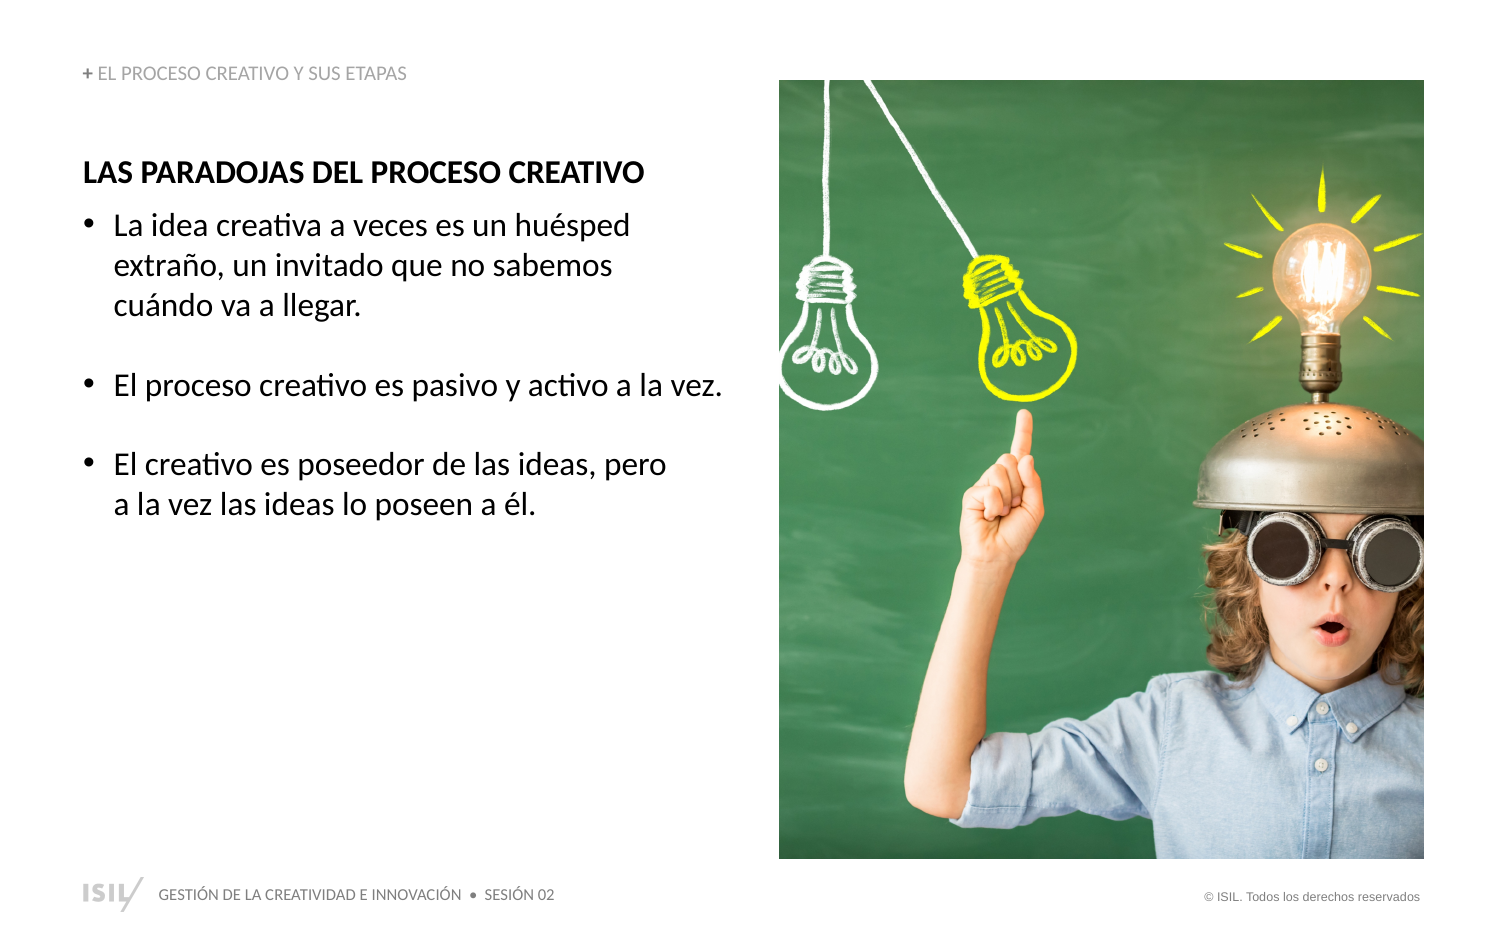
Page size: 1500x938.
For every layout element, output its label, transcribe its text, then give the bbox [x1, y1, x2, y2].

text_box + EL PROCESO CREATIVO Y SUS ETAPAS [82, 61, 482, 85]
picture [779, 80, 1424, 859]
text_box LAS PARADOJAS DEL PROCESO CREATIVO La idea creativa a veces es un huésped extraño, un invitado que no sabemos cuándo va a llegar. El proceso creativo es pasivo y activo a la vez. El creativo es poseedor de las ideas, pero a la vez las ideas lo poseen a él. [83, 150, 727, 523]
